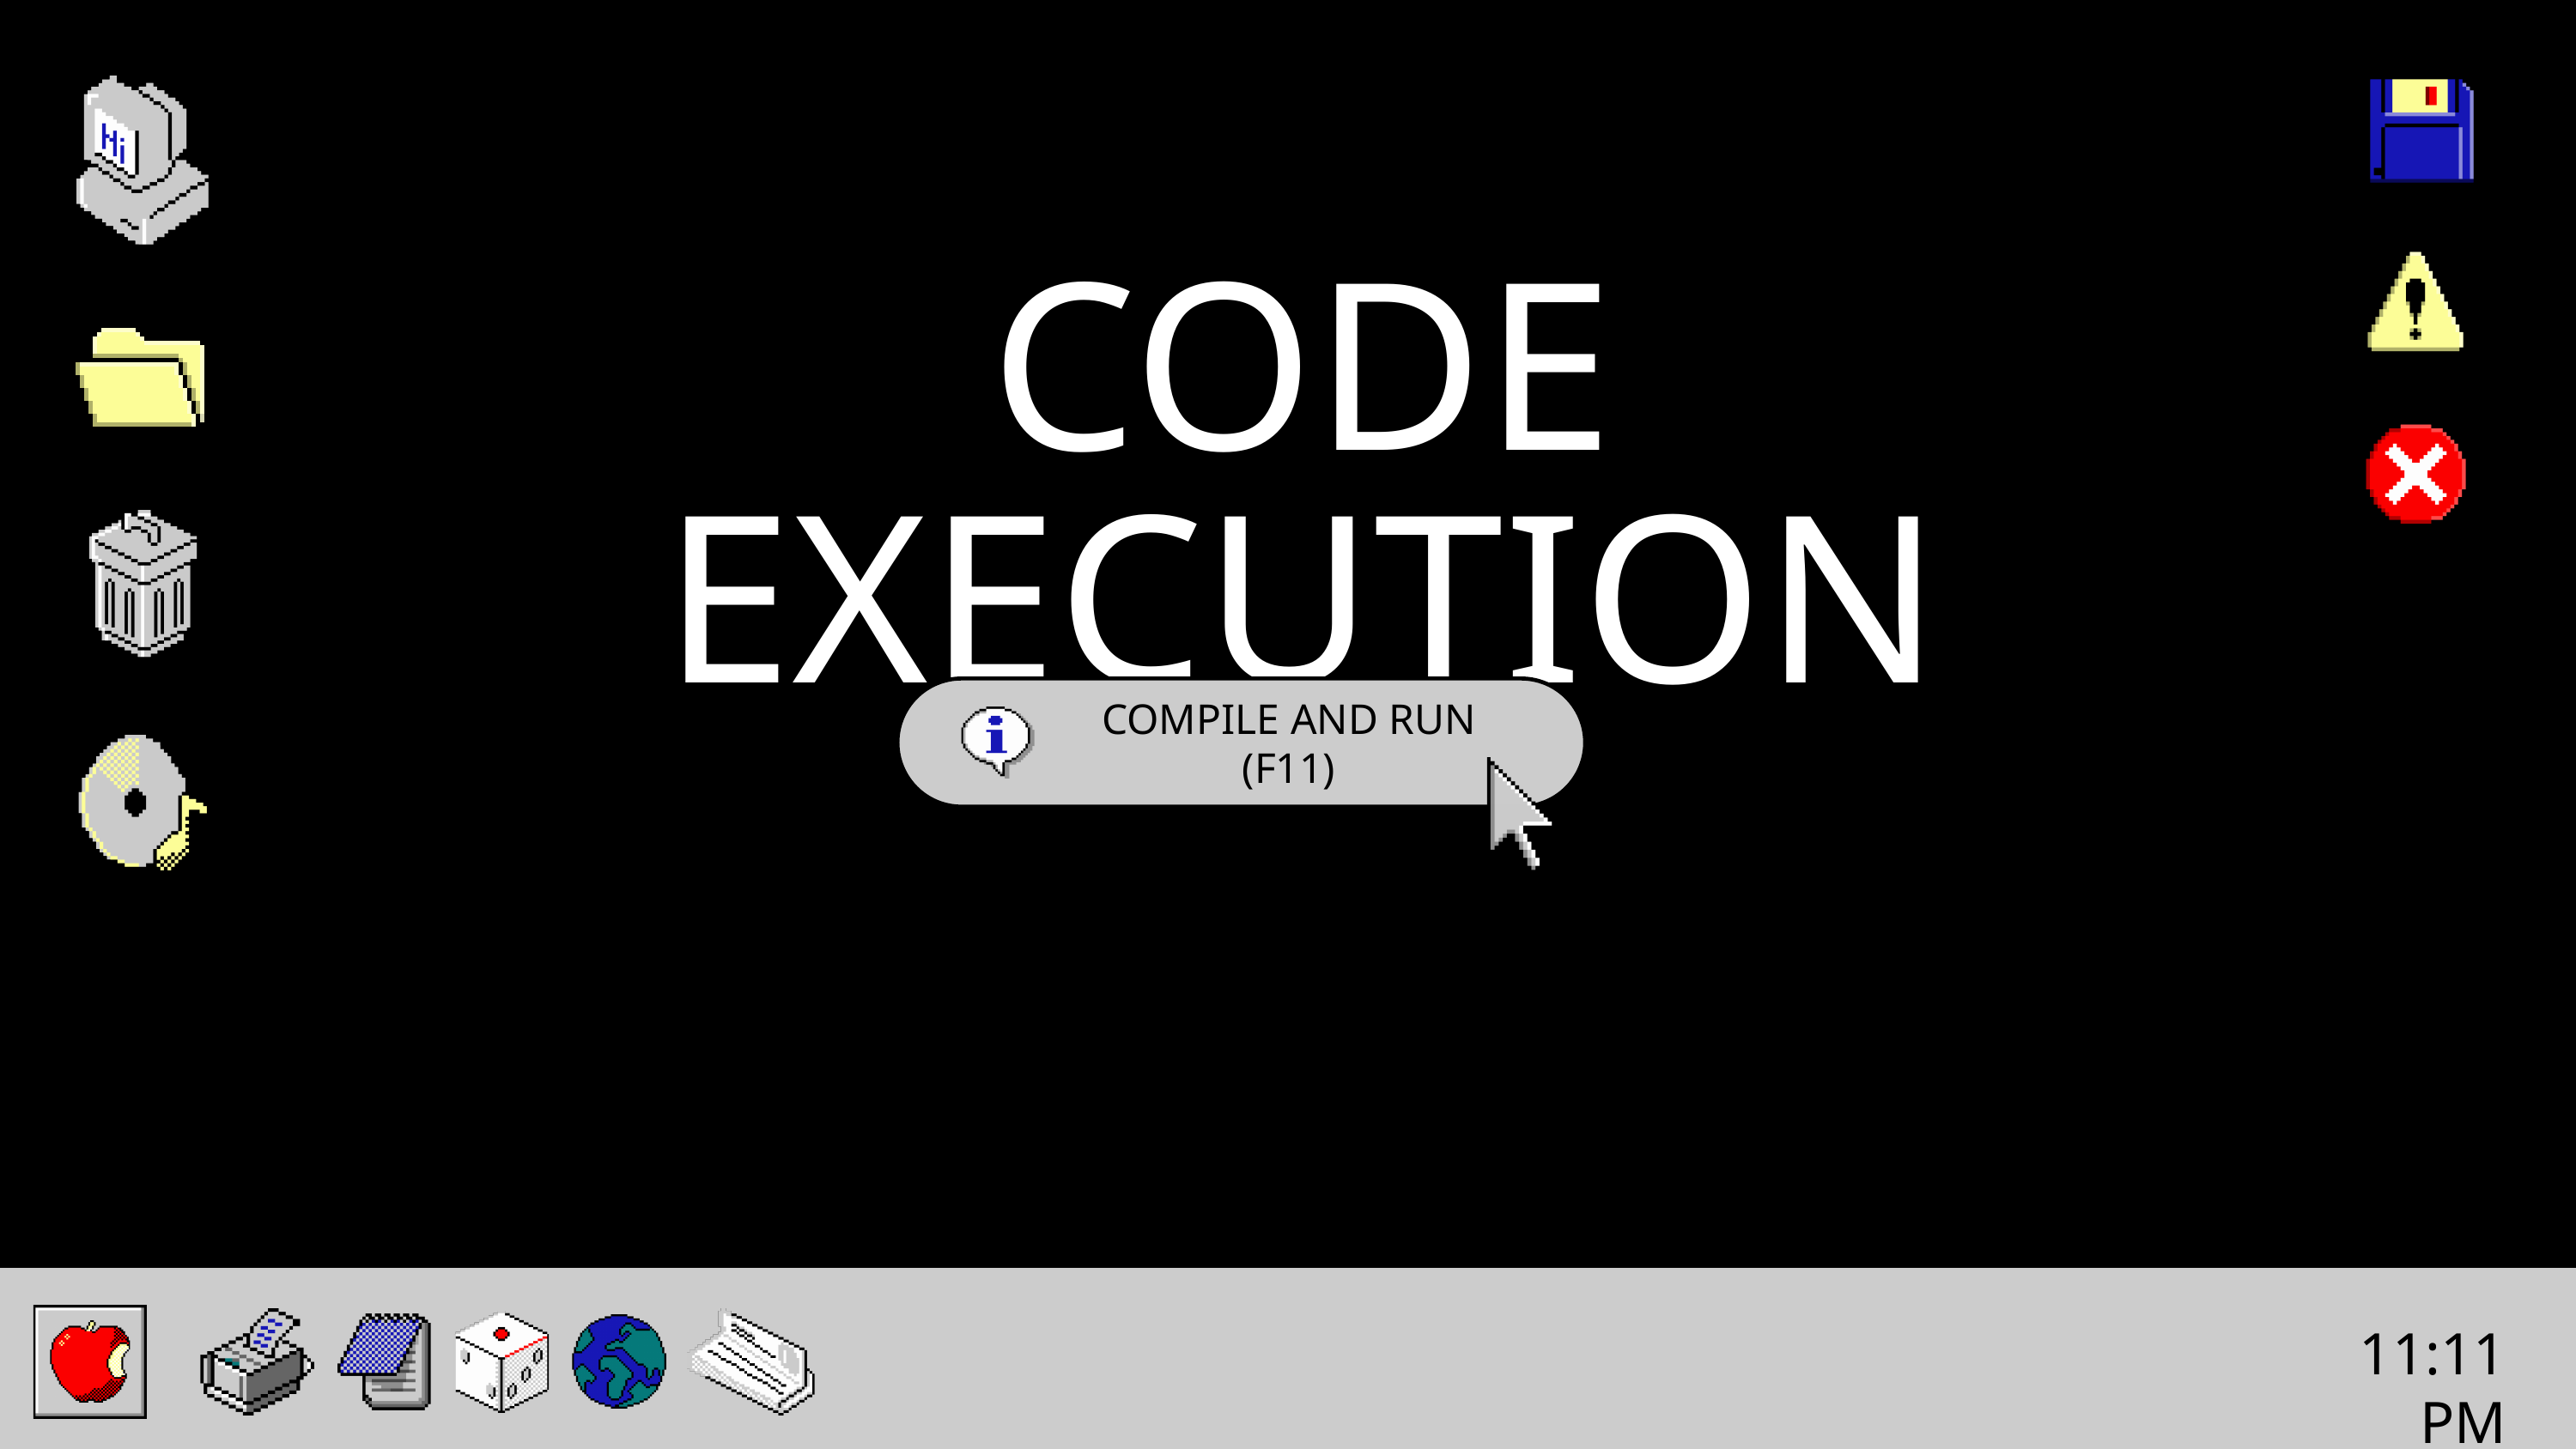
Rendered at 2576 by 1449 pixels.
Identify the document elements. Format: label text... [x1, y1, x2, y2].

text_box [88, 510, 200, 660]
text_box [71, 324, 217, 435]
text_box [2362, 421, 2477, 531]
text_box [2364, 248, 2475, 359]
text_box [76, 76, 212, 248]
text_box [2366, 76, 2477, 186]
text_box CODE EXECUTION [384, 264, 2220, 730]
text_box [0, 1274, 2576, 1449]
text_box [1486, 815, 1556, 874]
text_box [78, 735, 210, 874]
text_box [896, 678, 1586, 807]
